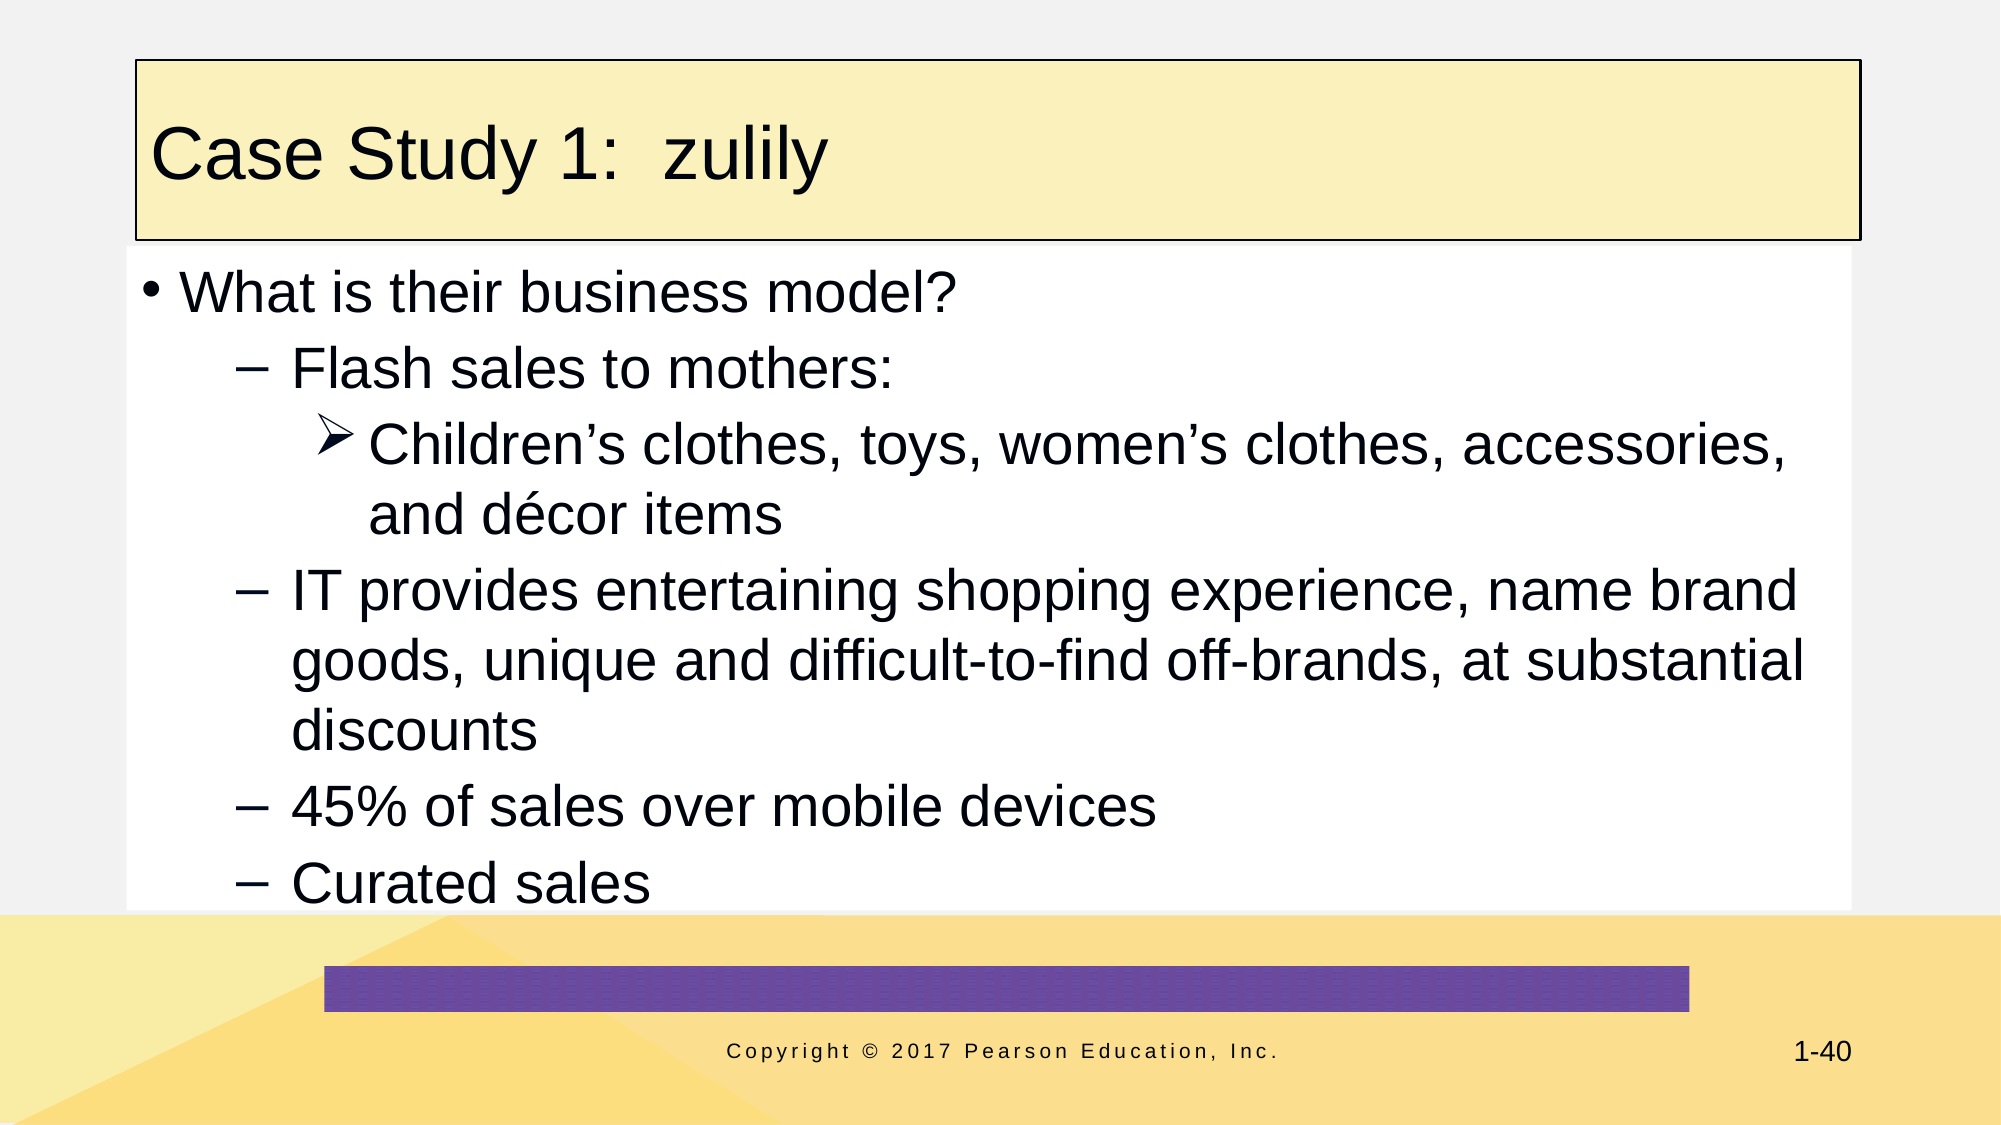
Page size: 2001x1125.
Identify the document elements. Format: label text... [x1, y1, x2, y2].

title Case Study 1: zulily [135, 59, 1862, 241]
list What is their business model? Flash sales to mothers: Children’s clothes, toys, women’s clothes, accessories, and décor items IT provides entertaining shopping experience, name brand goods, unique and difficult-to-find off-brands, at substantial discounts 45% of sales over mobile devices Curated sales [126, 246, 1852, 911]
footer Copyright © 2017 Pearson Education, Inc. [326, 1025, 1677, 1075]
